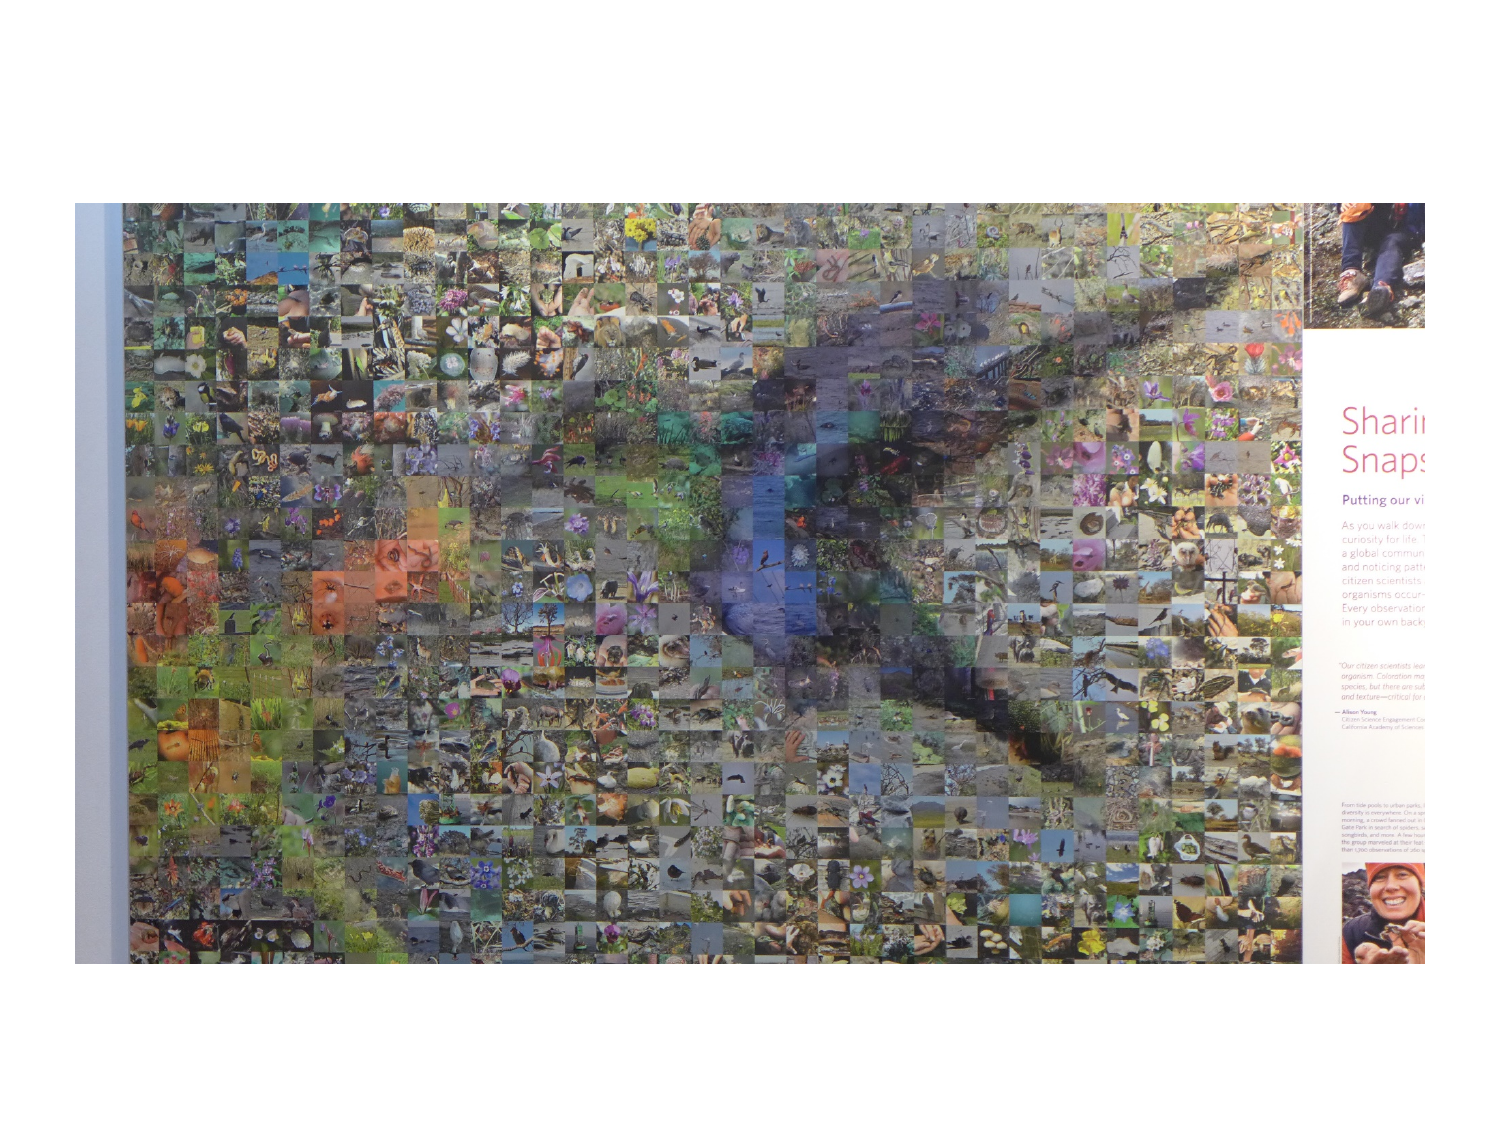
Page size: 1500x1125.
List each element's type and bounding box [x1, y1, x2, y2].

list [74, 203, 1426, 964]
